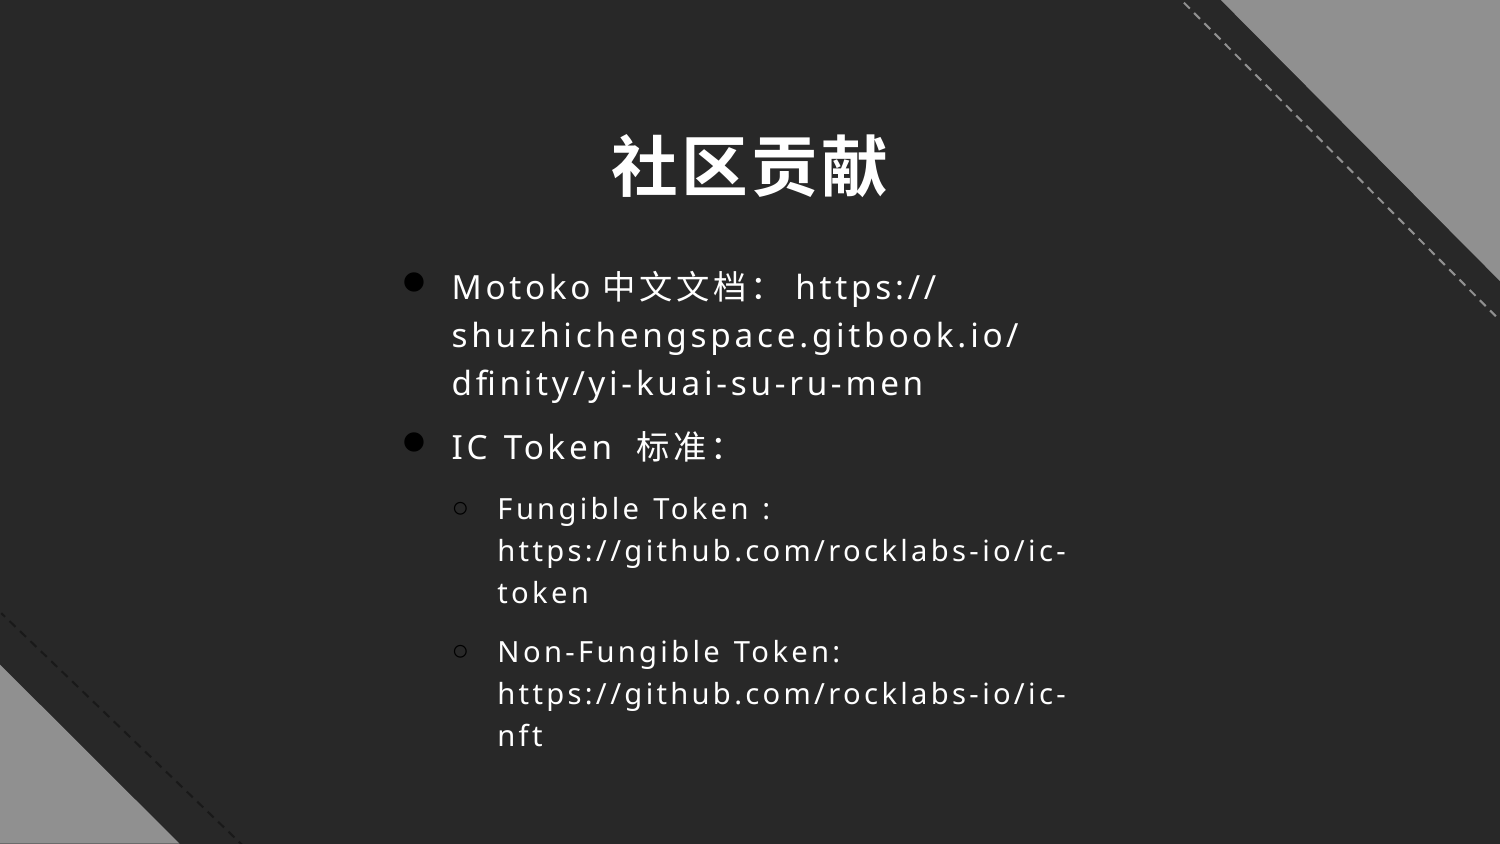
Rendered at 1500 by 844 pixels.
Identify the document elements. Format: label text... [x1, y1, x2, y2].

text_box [0, 612, 246, 844]
text_box 社区贡献 [74, 121, 1176, 216]
text_box Motoko中文文档：https://shuzhichengspace.gitbook.io/dfinity/yi-kuai-su-ru-men IC Token 标准： Fungible Token : https://github.com/rocklabs-io/ic-token Non-Fungible Token: https://github.com/rocklabs-io/ic-nft [393, 243, 1107, 768]
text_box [1181, 0, 1497, 317]
